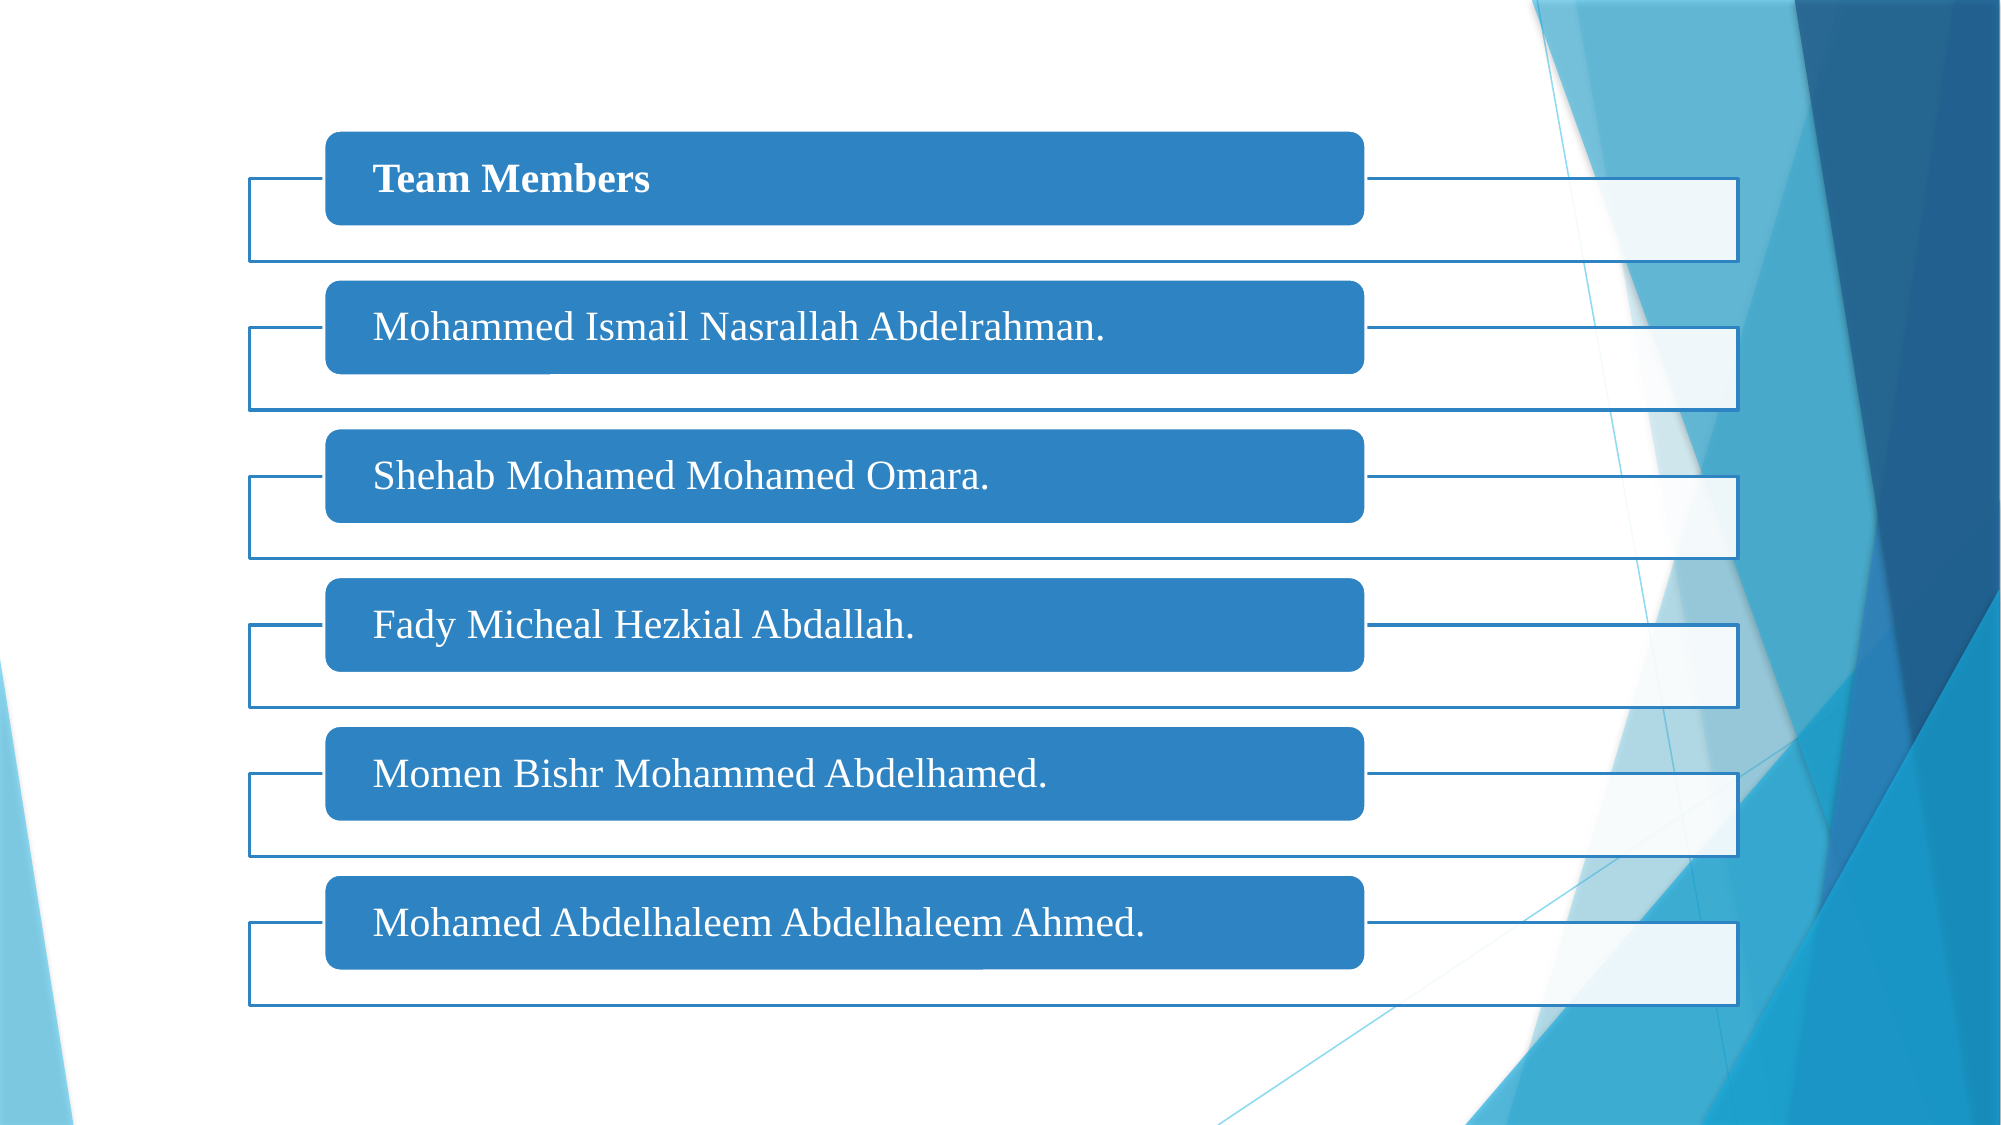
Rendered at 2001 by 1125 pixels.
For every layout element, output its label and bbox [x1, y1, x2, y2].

text_box [248, 116, 1739, 1019]
